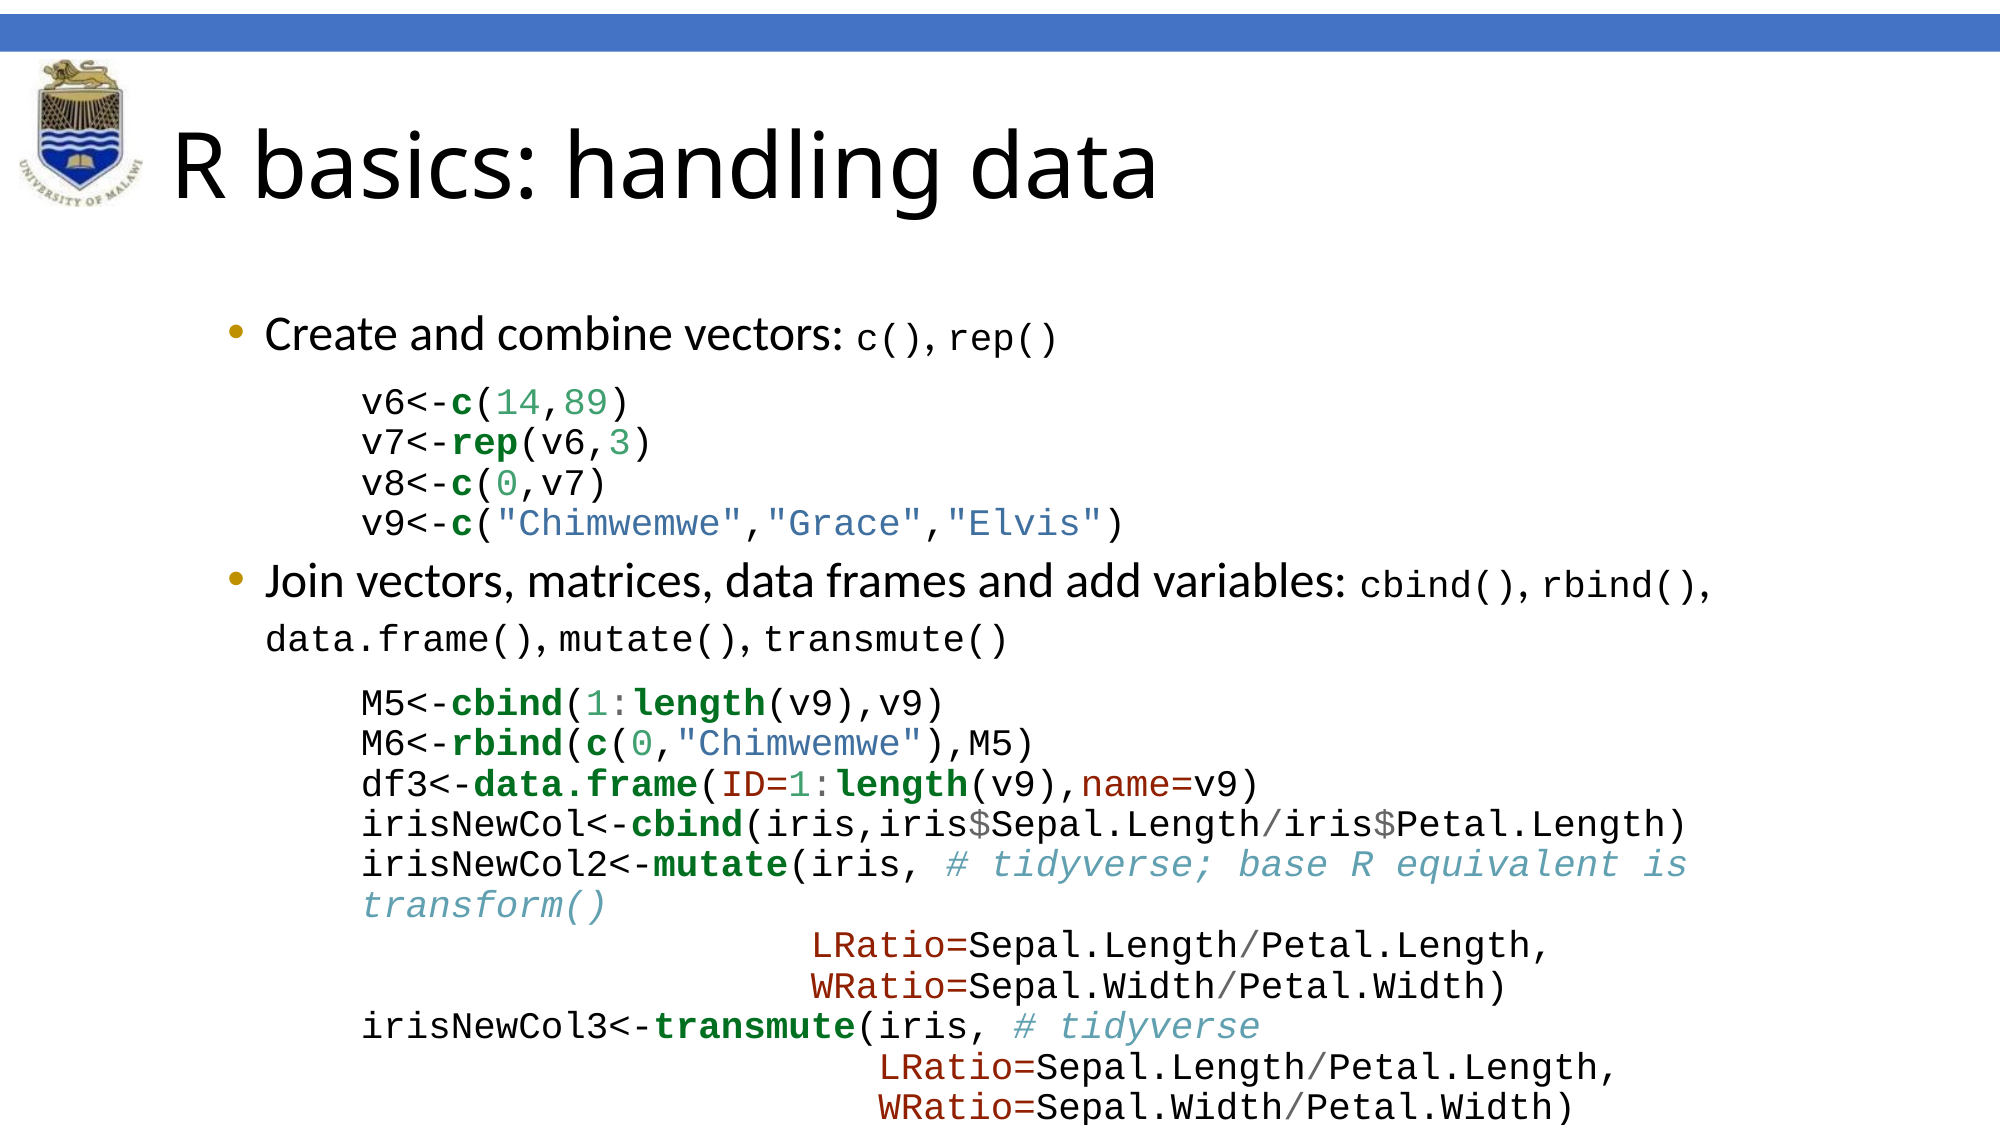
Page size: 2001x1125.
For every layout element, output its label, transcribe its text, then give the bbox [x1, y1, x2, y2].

title R basics: handling data [155, 59, 1851, 278]
picture [19, 59, 143, 207]
list Create and combine vectors: c(), rep() v6<-c(14,89) v7<-rep(v6,3) v8<-c(0,v7) v9<-c("Chimwemwe","Grace","Elvis") Join vectors, matrices, data frames and add variables: cbind(), rbind(), data.frame(), mutate(), transmute() M5<-cbind(1:length(v9),v9) M6<-rbind(c(0,"Chimwemwe"),M5) df3<-data.frame(ID=1:length(v9),name=v9) irisNewCol<-cbind(iris,iris$Sepal.Length/iris$Petal.Length) irisNewCol2<-mutate(iris, # tidyverse; base R equivalent is transform() LRatio=Sepal.Length/Petal.Length, WRatio=Sepal.Width/Petal.Width) irisNewCol3<-transmute(iris, # tidyverse LRatio=Sepal.Length/Petal.Length, WRatio=Sepal.Width/Petal.Width) [137, 299, 1863, 1066]
